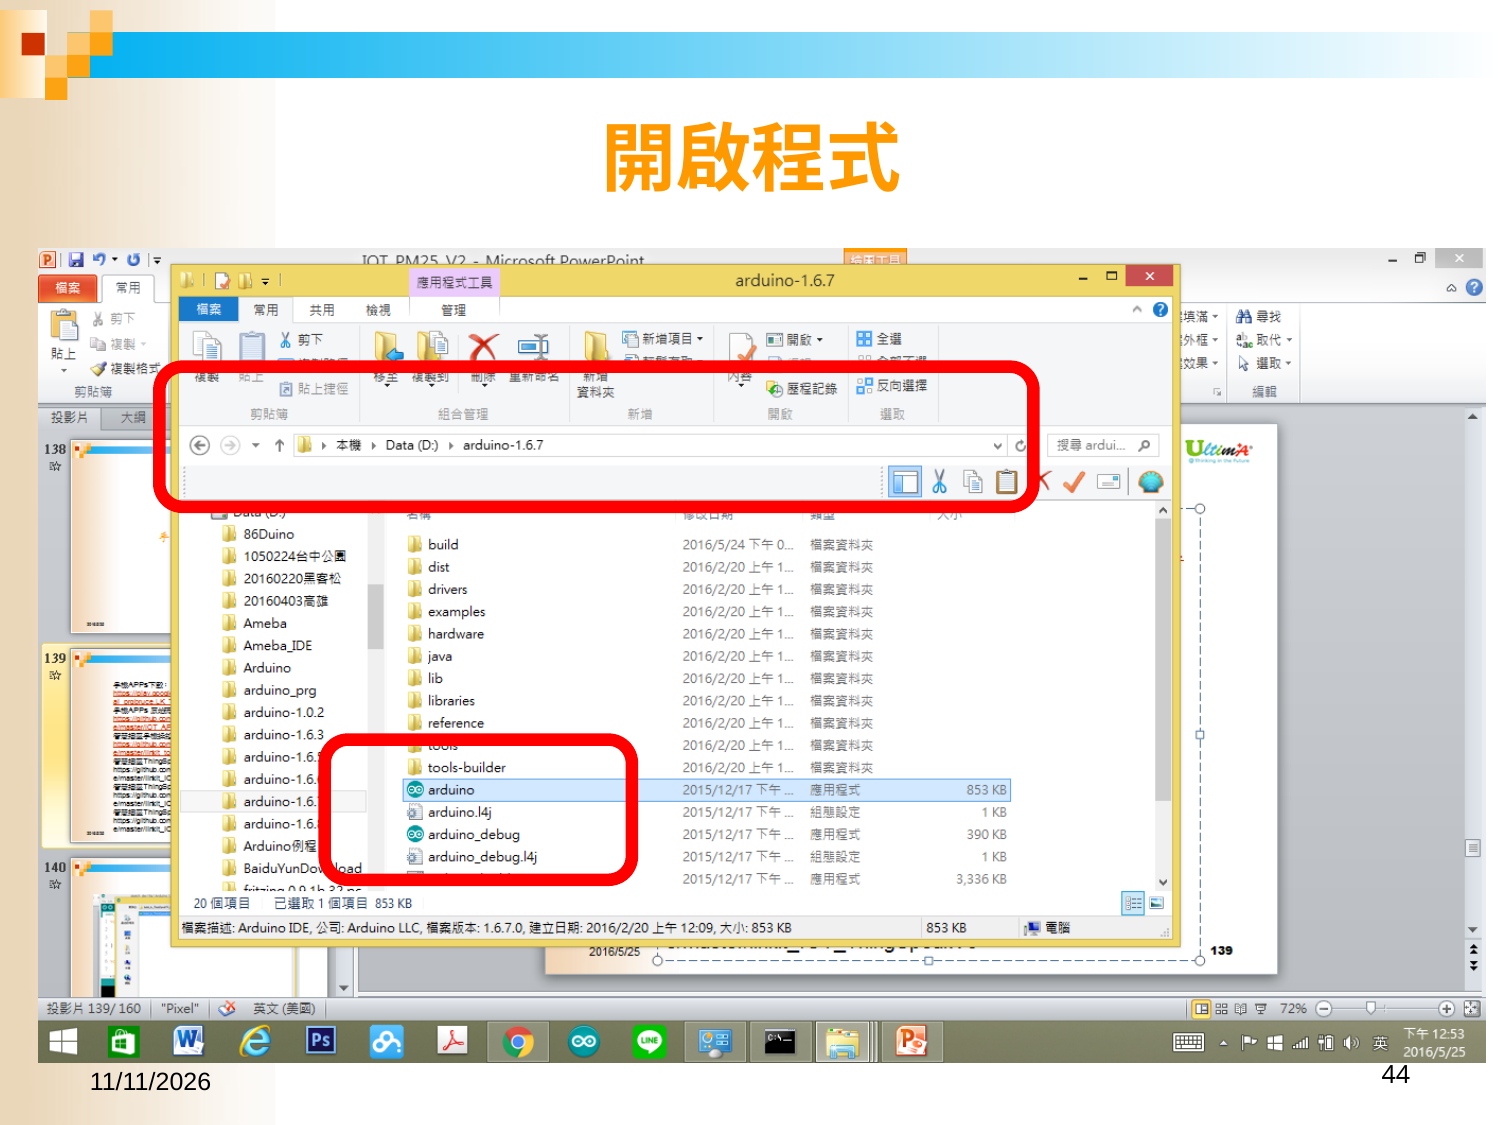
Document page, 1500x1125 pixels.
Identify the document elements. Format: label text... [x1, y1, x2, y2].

title 開啟程式 [76, 42, 1427, 247]
text_box 2016/7/27 [75, 1071, 425, 1103]
picture [37, 248, 1486, 1063]
text_box 44 [1074, 1071, 1425, 1100]
